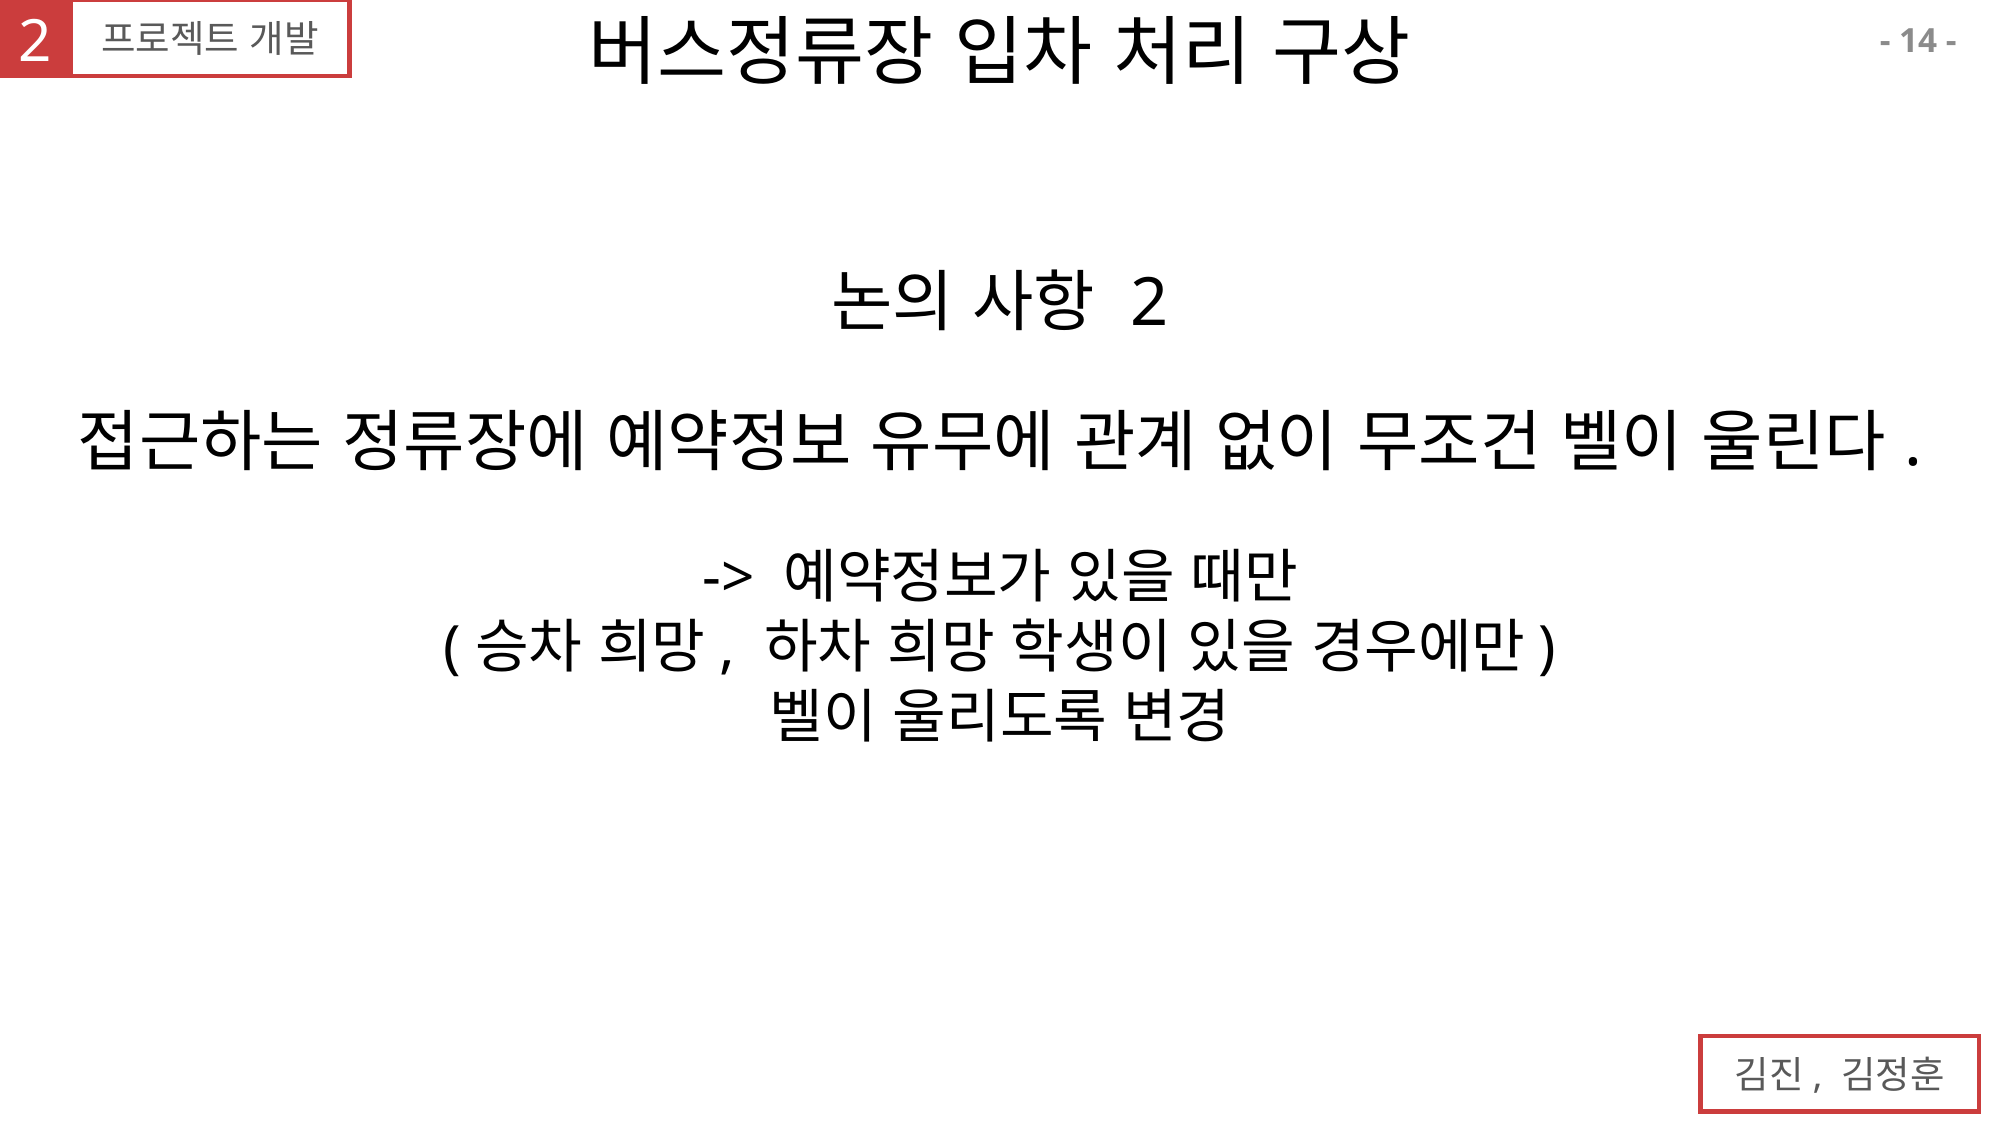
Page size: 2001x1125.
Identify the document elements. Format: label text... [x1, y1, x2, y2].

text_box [0, 0, 350, 76]
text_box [1700, 1035, 1980, 1112]
text_box 논의 사항 2 접근하는 정류장에 예약정보 유무에 관계 없이 무조건 벨이 울린다. -> 예약정보가 있을 때만 (승차 희망, 하차 희망 학생이 있을 경우에만) 벨이 울리도록 변경 [0, 251, 2000, 757]
slide_number 14 [1521, 11, 1972, 72]
text_box 버스정류장 입차 처리 구상 [400, 0, 1600, 101]
